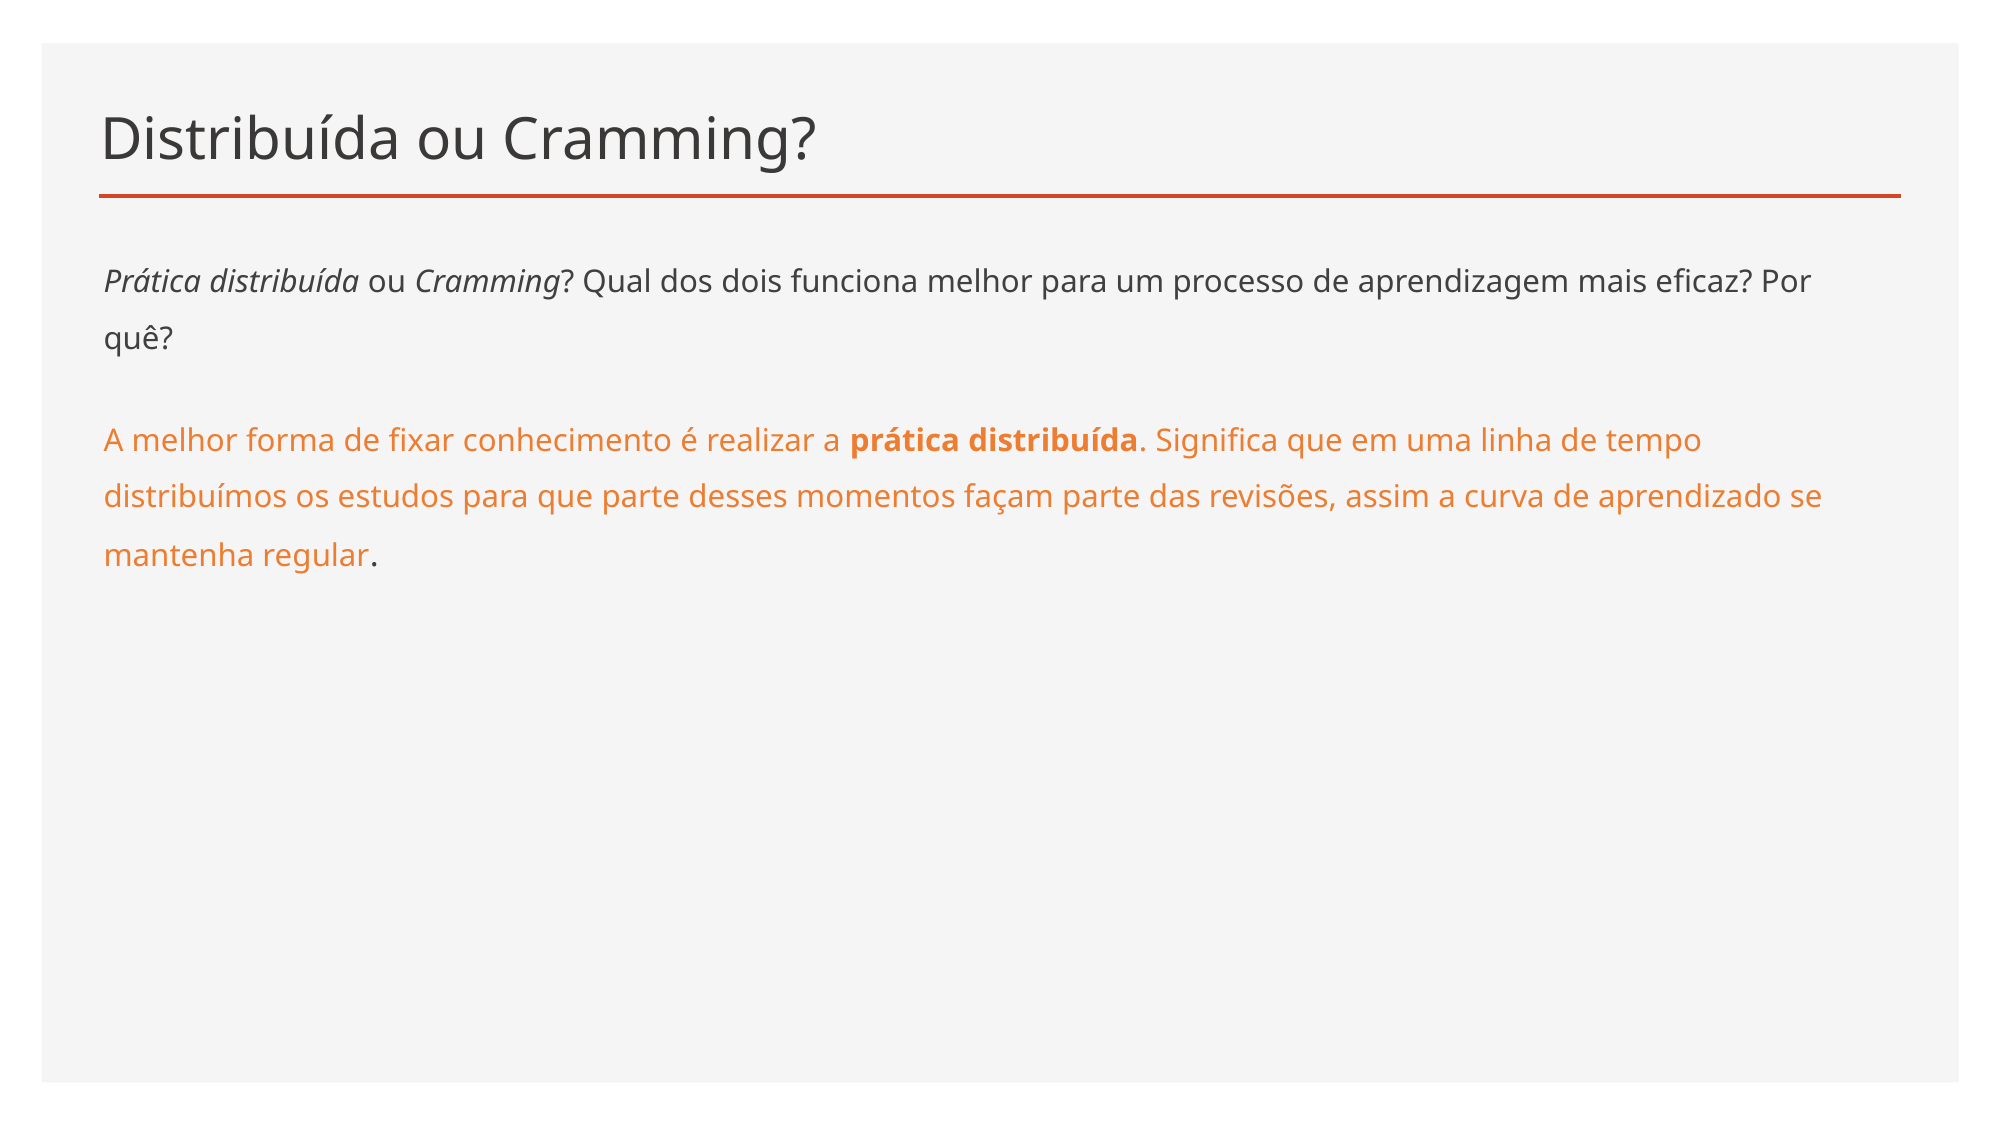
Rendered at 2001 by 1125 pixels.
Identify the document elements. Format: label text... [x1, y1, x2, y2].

title Distribuída ou Cramming? [85, 73, 1214, 179]
list Prática distribuída ou Cramming? Qual dos dois funciona melhor para um processo de aprendizagem mais eficaz? Por quê? A melhor forma de fixar conhecimento é realizar a prática distribuída. Significa que em uma linha de tempo distribuímos os estudos para que parte desses momentos façam parte das revisões, assim a curva de aprendizado se mantenha regular. [88, 235, 1844, 888]
